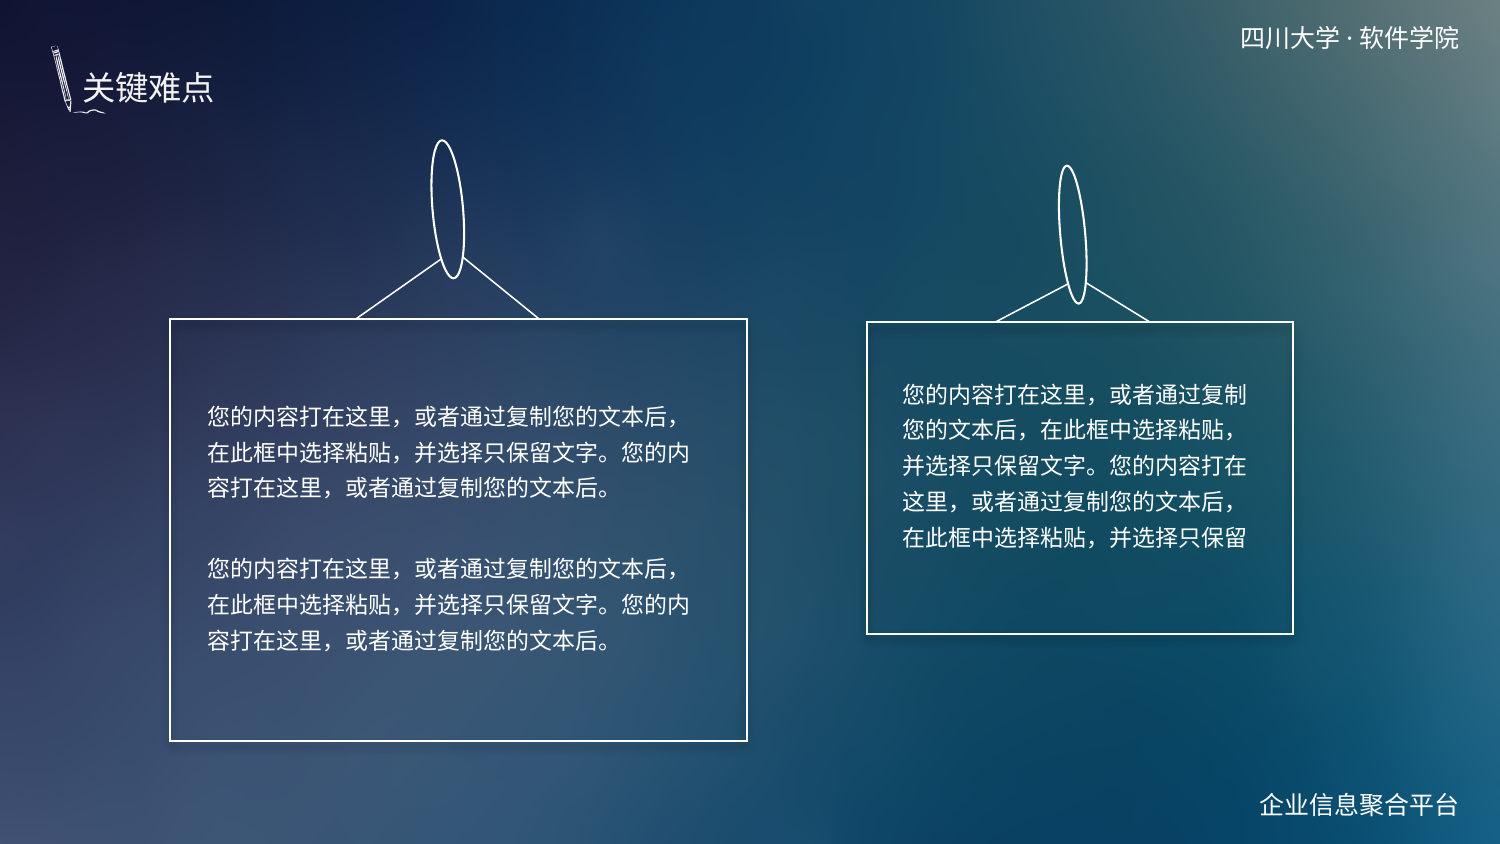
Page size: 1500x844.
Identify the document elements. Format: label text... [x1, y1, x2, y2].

picture [0, 0, 1500, 844]
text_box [169, 140, 747, 741]
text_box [866, 165, 1294, 635]
text_box 关键难点 [67, 59, 357, 115]
